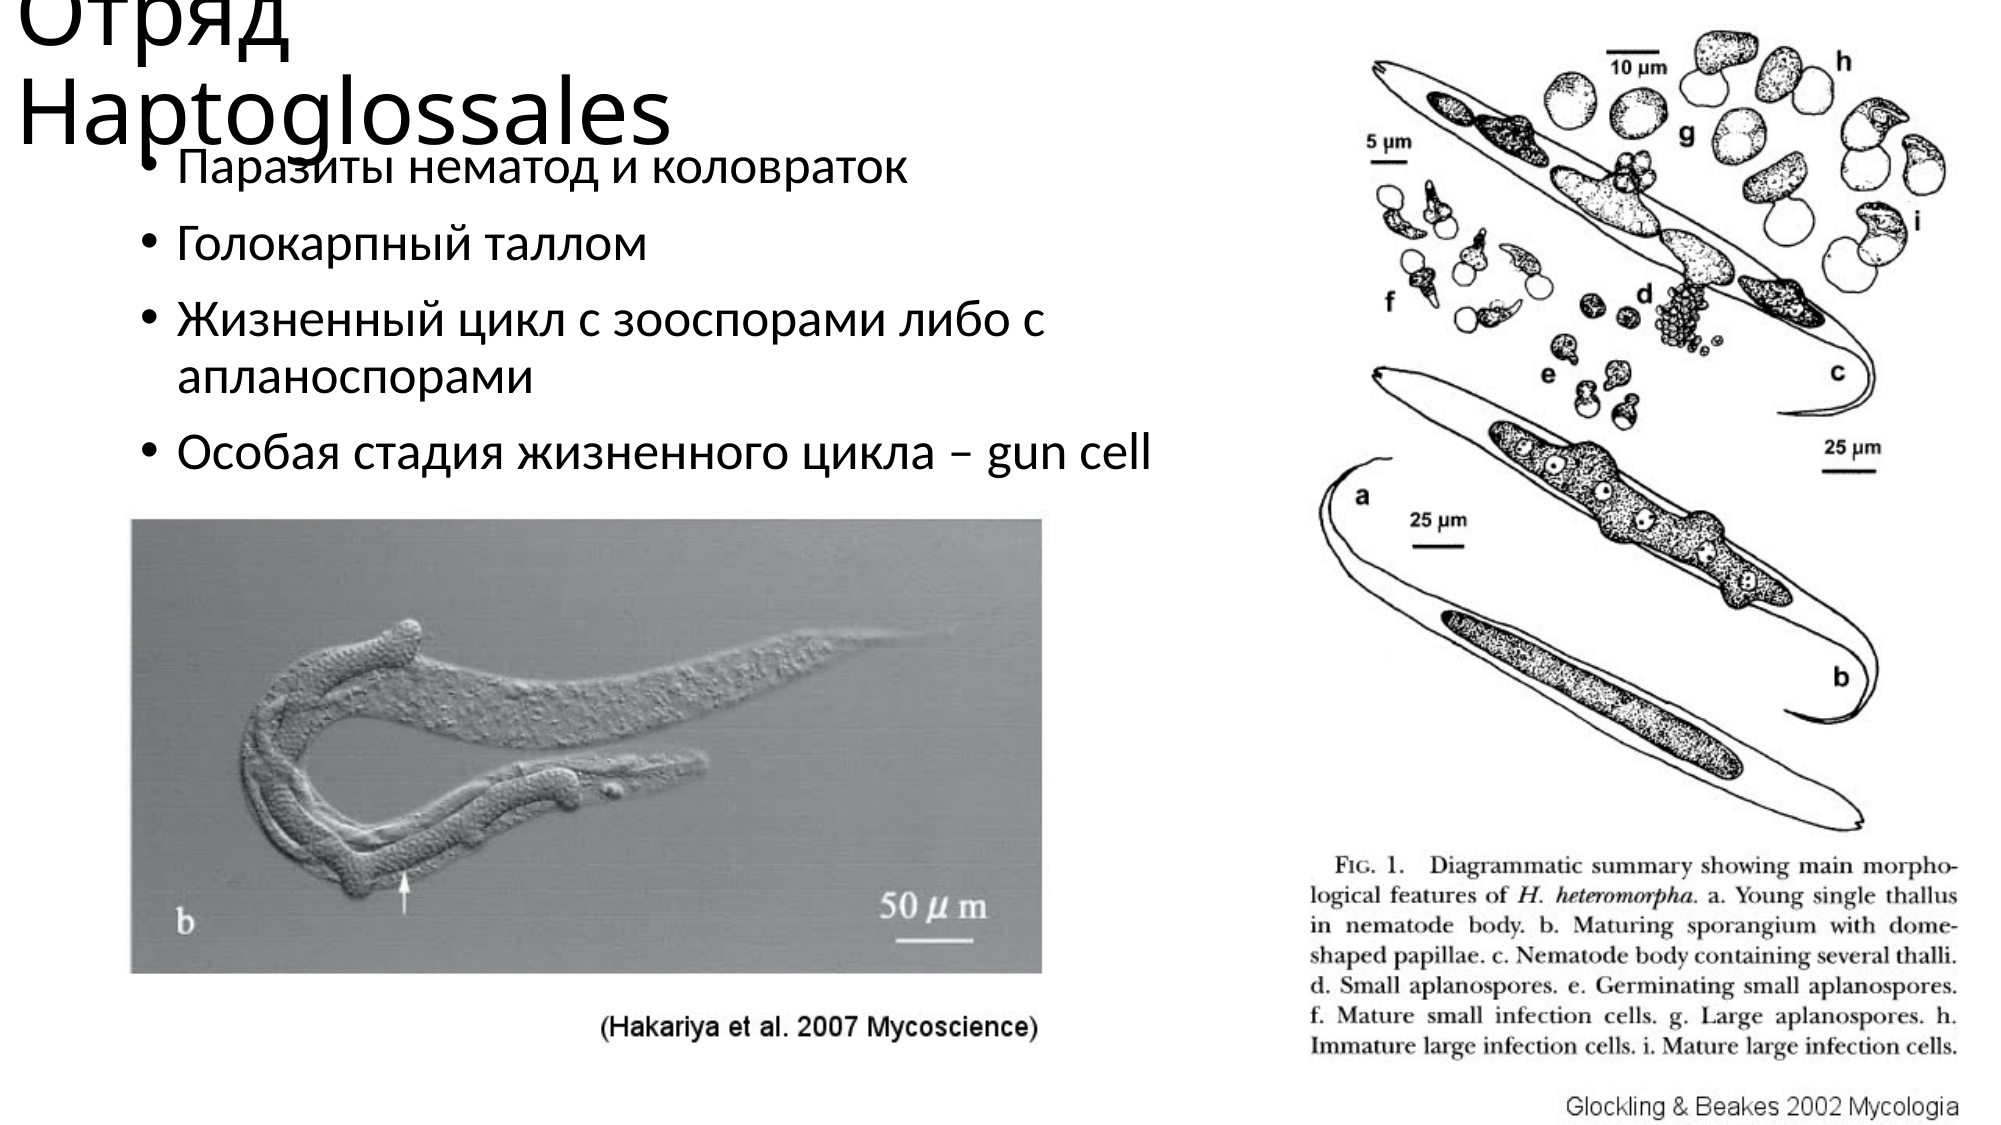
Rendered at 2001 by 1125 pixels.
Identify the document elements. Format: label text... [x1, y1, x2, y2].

list Паразиты нематод и коловраток Голокарпный таллом Жизненный цикл с зооспорами либо с апланоспорами Особая стадия жизненного цикла – gun cell [125, 130, 1246, 496]
title Отряд Haptoglossales [0, 0, 890, 131]
picture [1308, 12, 1963, 1125]
picture [124, 510, 1050, 1046]
